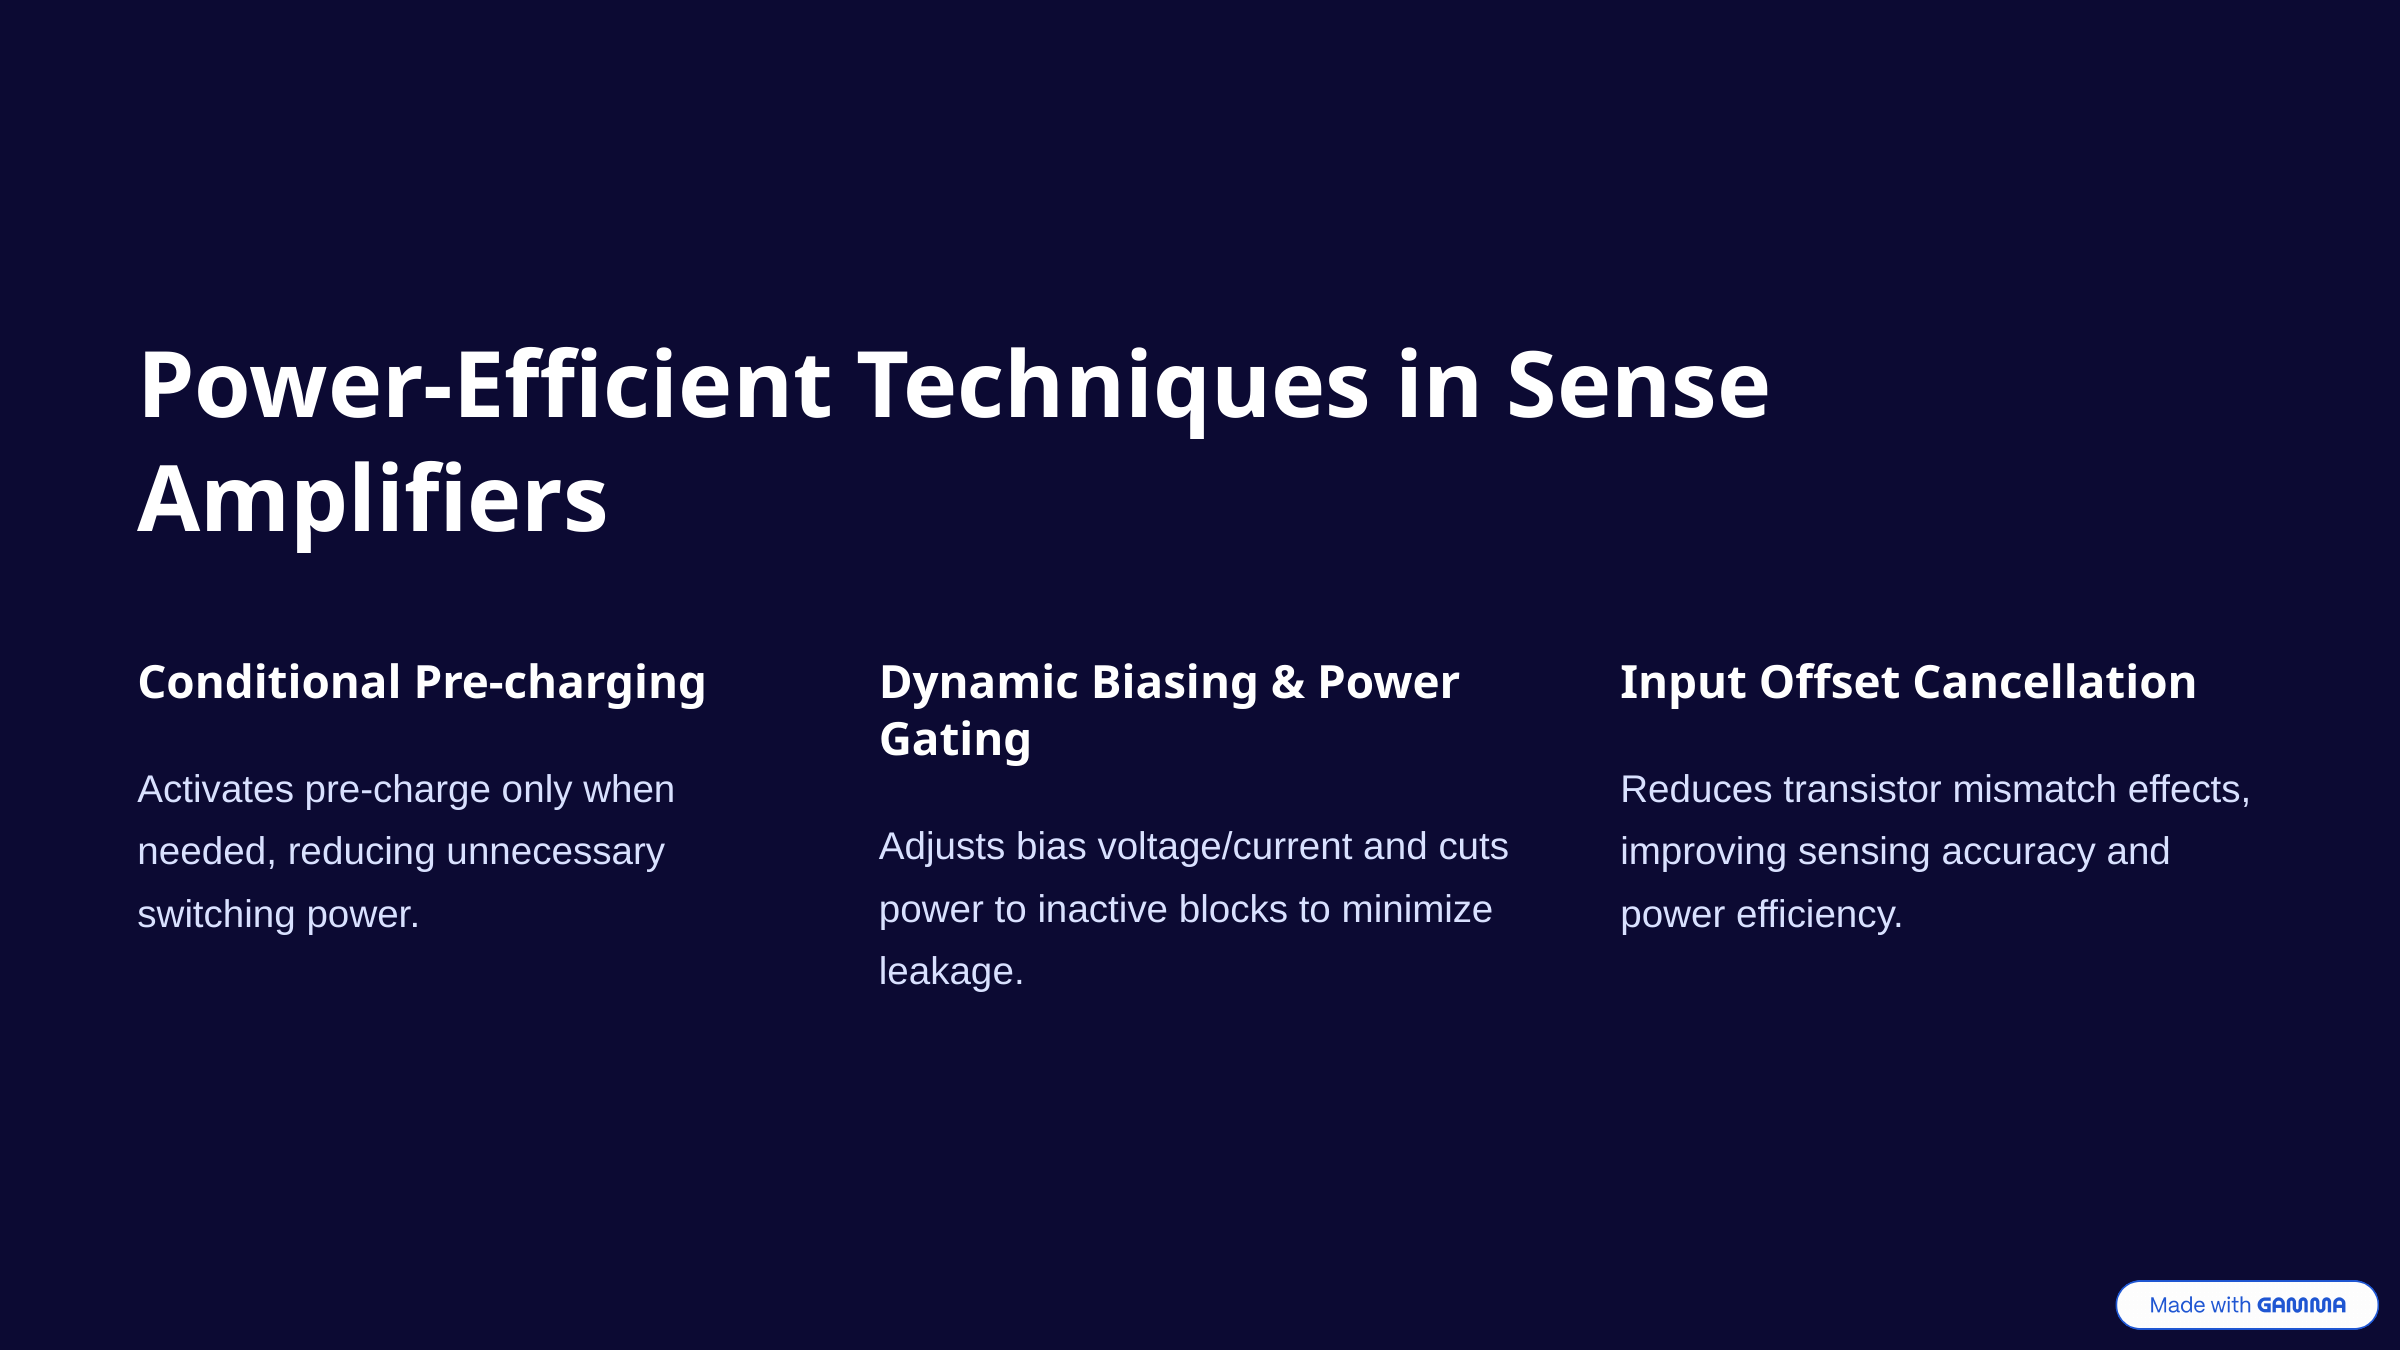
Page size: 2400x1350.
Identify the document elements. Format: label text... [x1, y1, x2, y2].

text_box Adjusts bias voltage/current and cuts power to inactive blocks to minimize leakage. [878, 804, 1524, 994]
text_box Conditional Pre-charging [137, 650, 775, 708]
text_box Dynamic Biasing & Power Gating [878, 650, 1524, 766]
text_box Input Offset Cancellation [1620, 650, 2261, 708]
text_box Activates pre-charge only when needed, reducing unnecessary switching power. [137, 747, 782, 936]
picture [2106, 1271, 2389, 1339]
text_box Reduces transistor mismatch effects, improving sensing accuracy and power efficiency. [1620, 747, 2265, 936]
text_box Power-Efficient Techniques in Sense Amplifiers [137, 321, 2263, 553]
